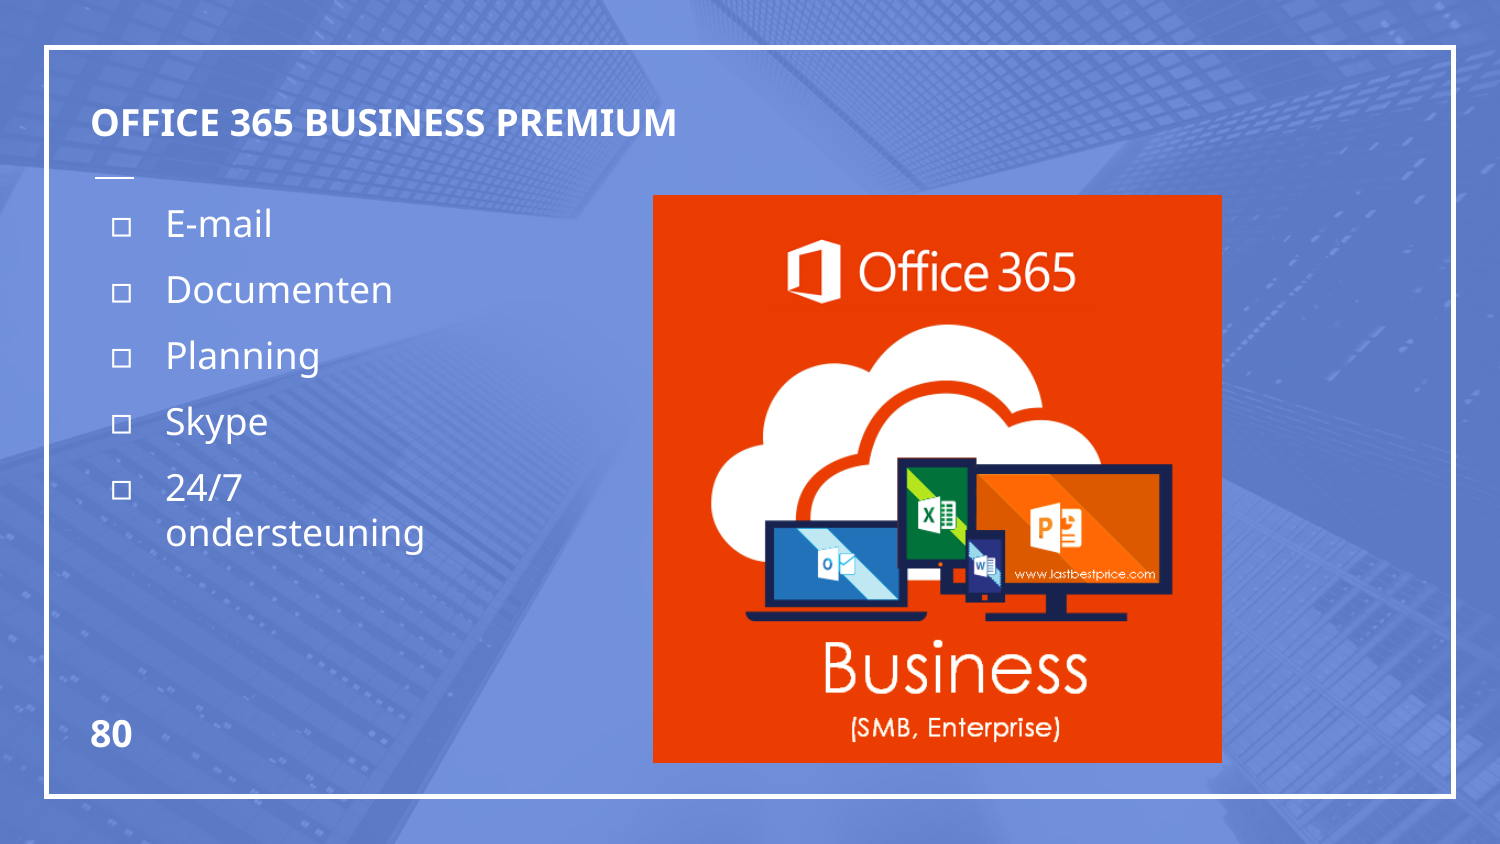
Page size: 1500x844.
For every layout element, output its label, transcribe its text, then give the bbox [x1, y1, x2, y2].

slide_number 80 [75, 687, 165, 777]
title OFFICE 365 BUSINESS PREMIUM [75, 83, 1389, 218]
list E-mail Documenten Planning Skype 24/7 ondersteuning [75, 185, 483, 621]
picture [653, 194, 1222, 764]
